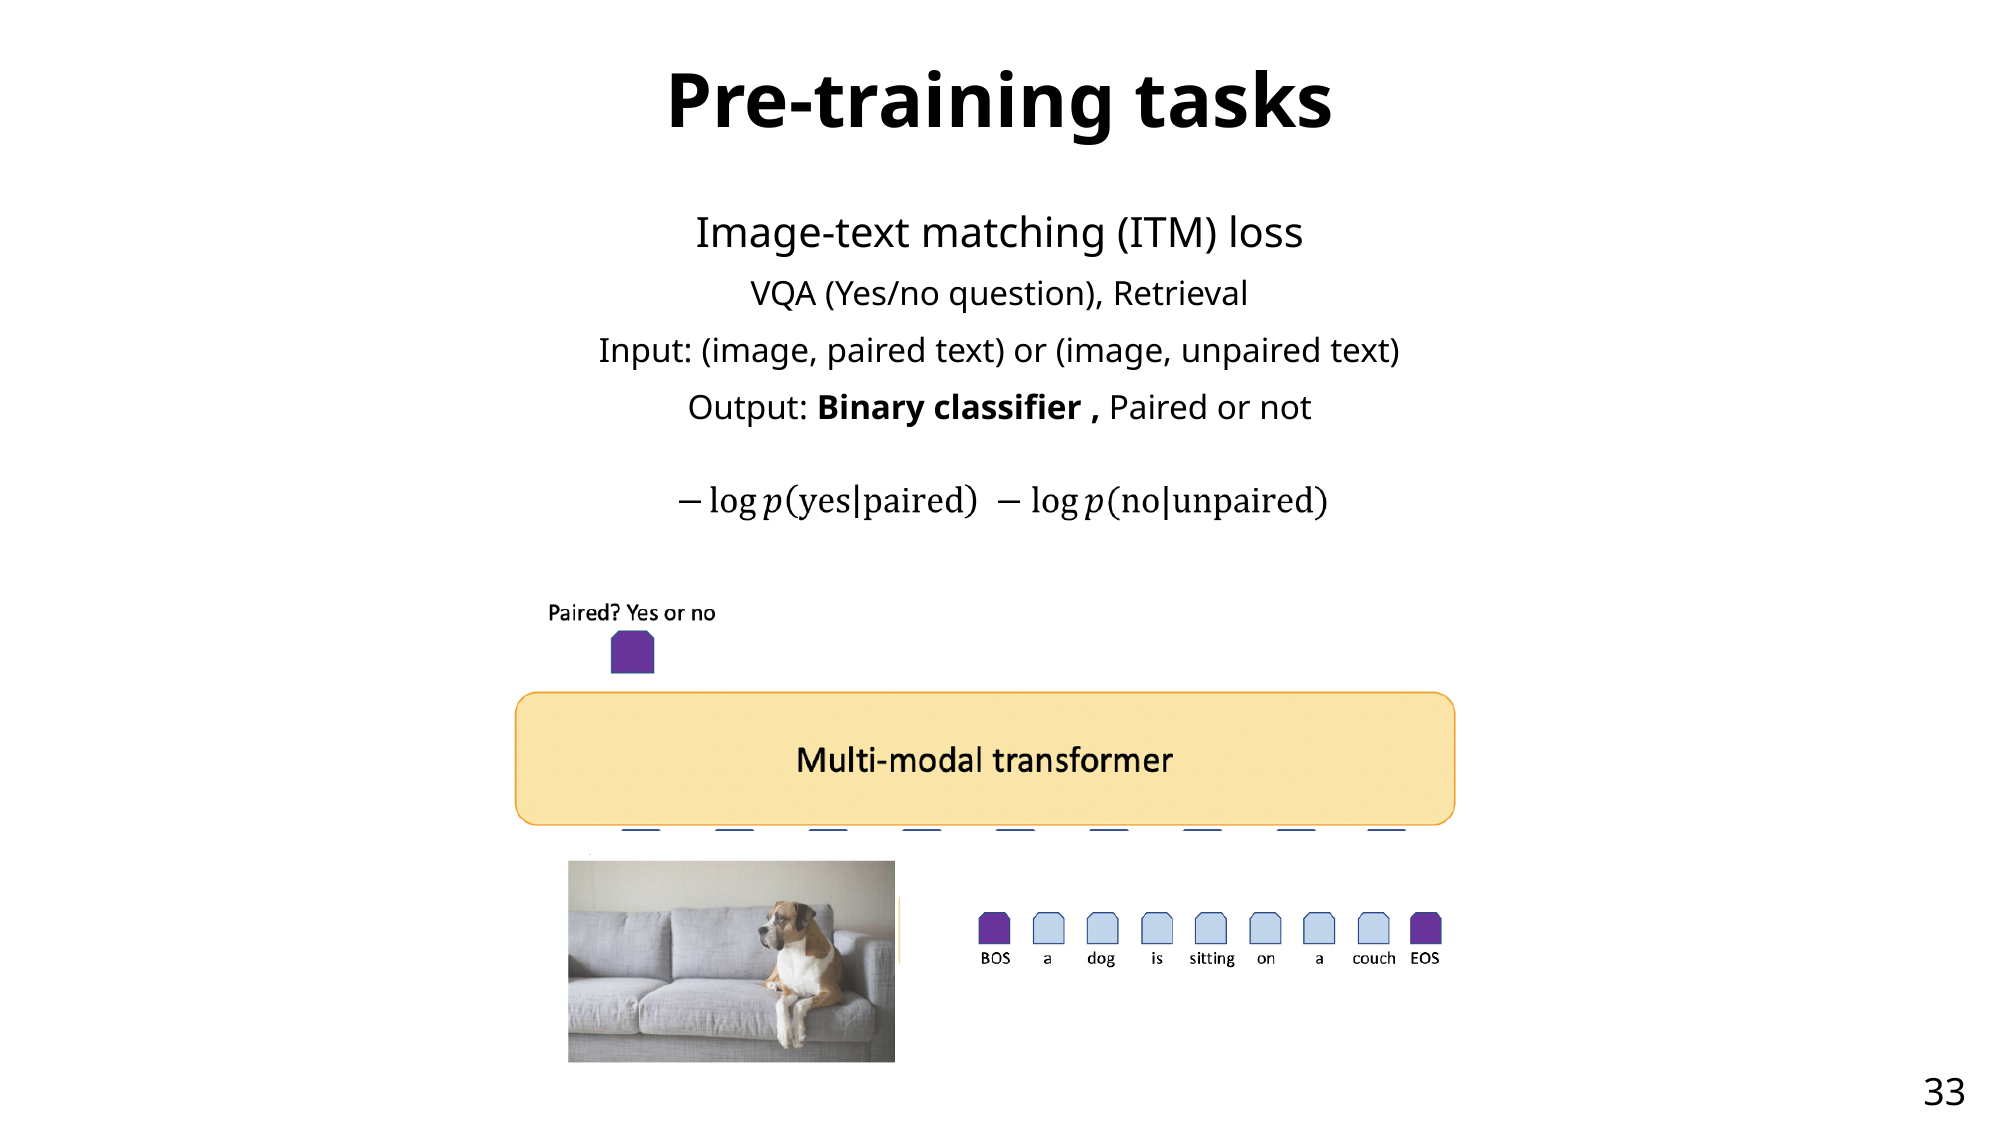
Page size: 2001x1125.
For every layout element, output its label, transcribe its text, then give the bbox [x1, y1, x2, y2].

picture [474, 566, 1526, 1121]
subtitle Image-text matching (ITM) loss VQA (Yes/no question), Retrieval Input: (image, paired text) or (image, unpaired text) Output: Binary classifier , Paired or not [249, 203, 1750, 1044]
picture [661, 476, 1339, 523]
title Pre-training tasks [249, 15, 1750, 152]
text_box 33 [1908, 1060, 2000, 1121]
